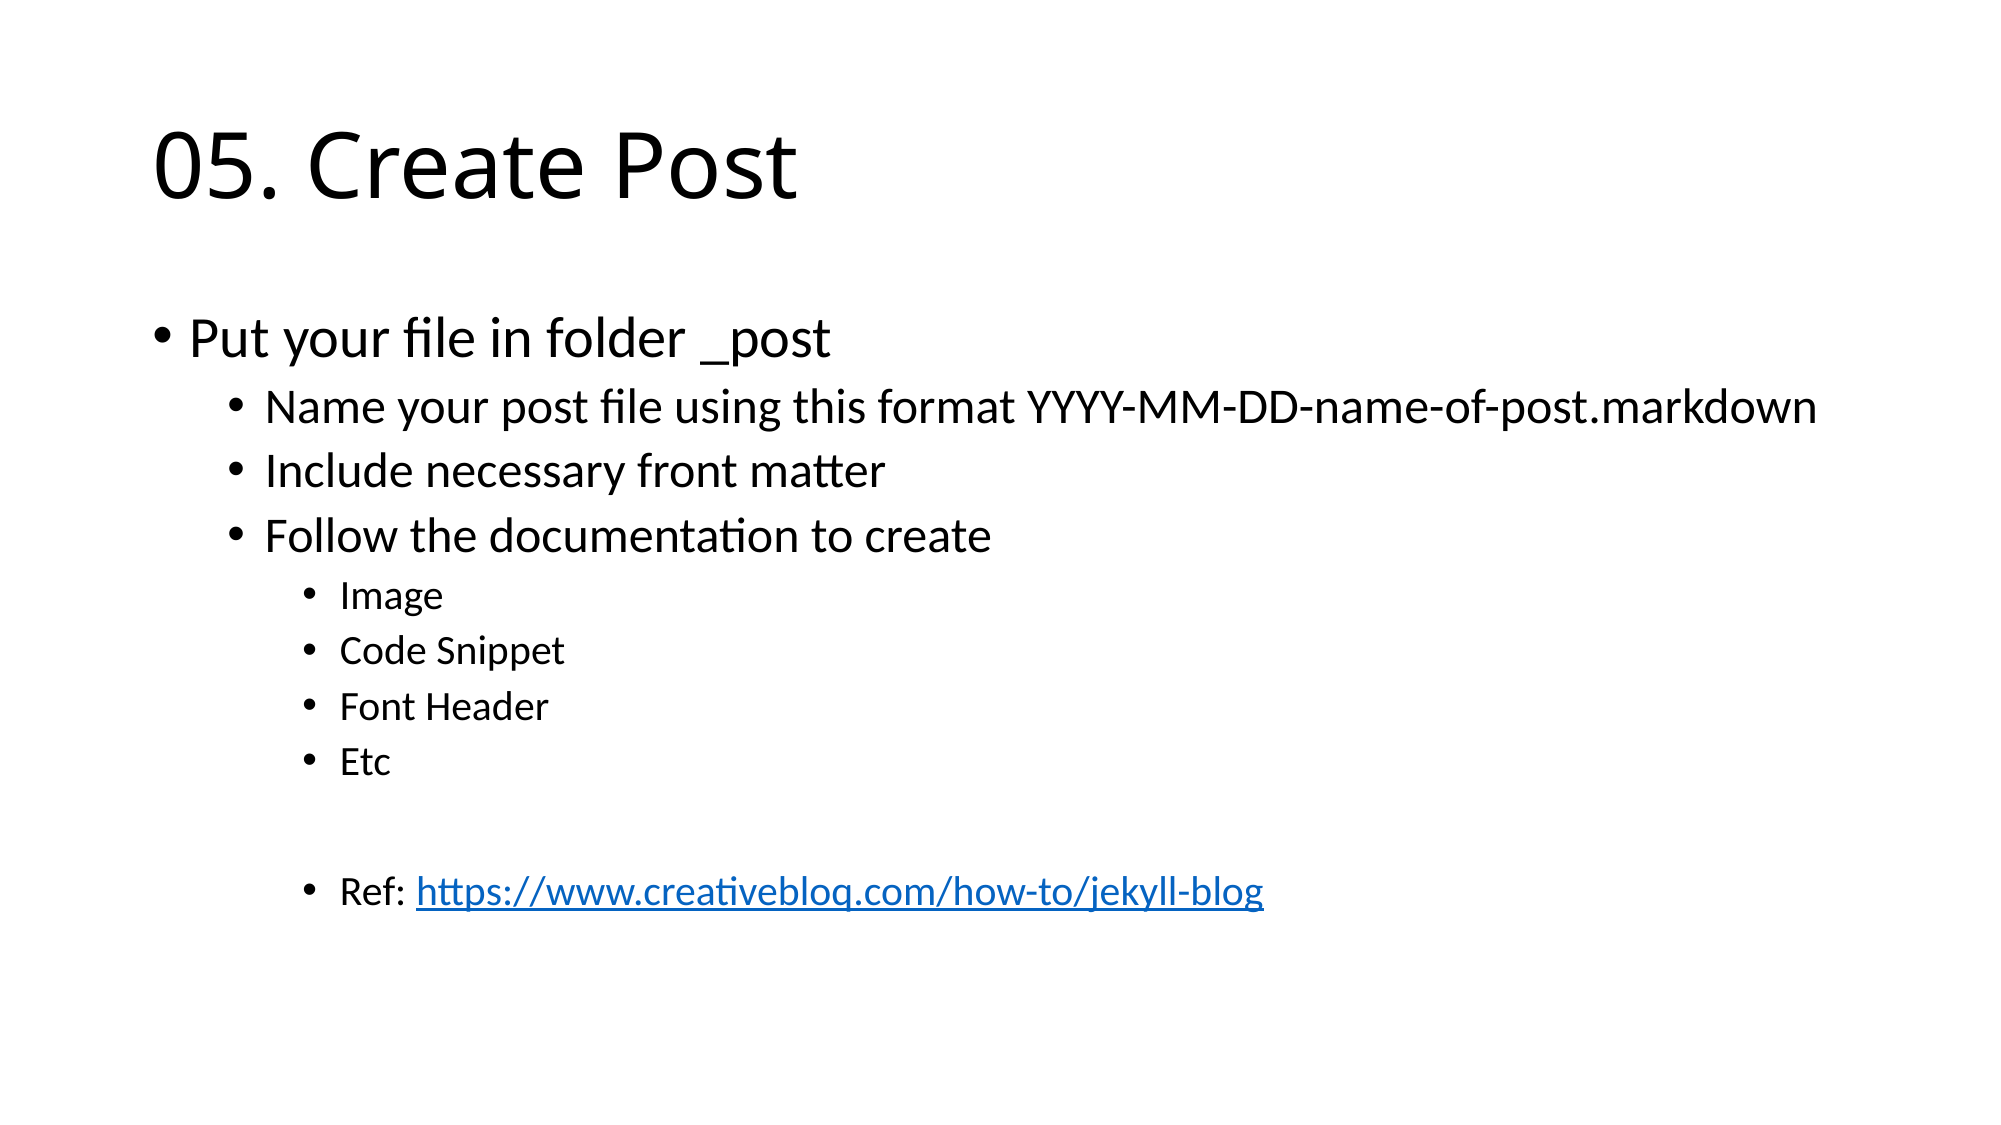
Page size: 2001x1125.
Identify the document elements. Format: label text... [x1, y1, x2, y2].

title 05. Create Post [137, 59, 1863, 278]
list Put your file in folder _post Name your post file using this format YYYY-MM-DD-name-of-post.markdown Include necessary front matter Follow the documentation to create Image Code Snippet Font Header Etc Ref: https://www.creativebloq.com/how-to/jekyll-blog [137, 299, 1863, 1014]
